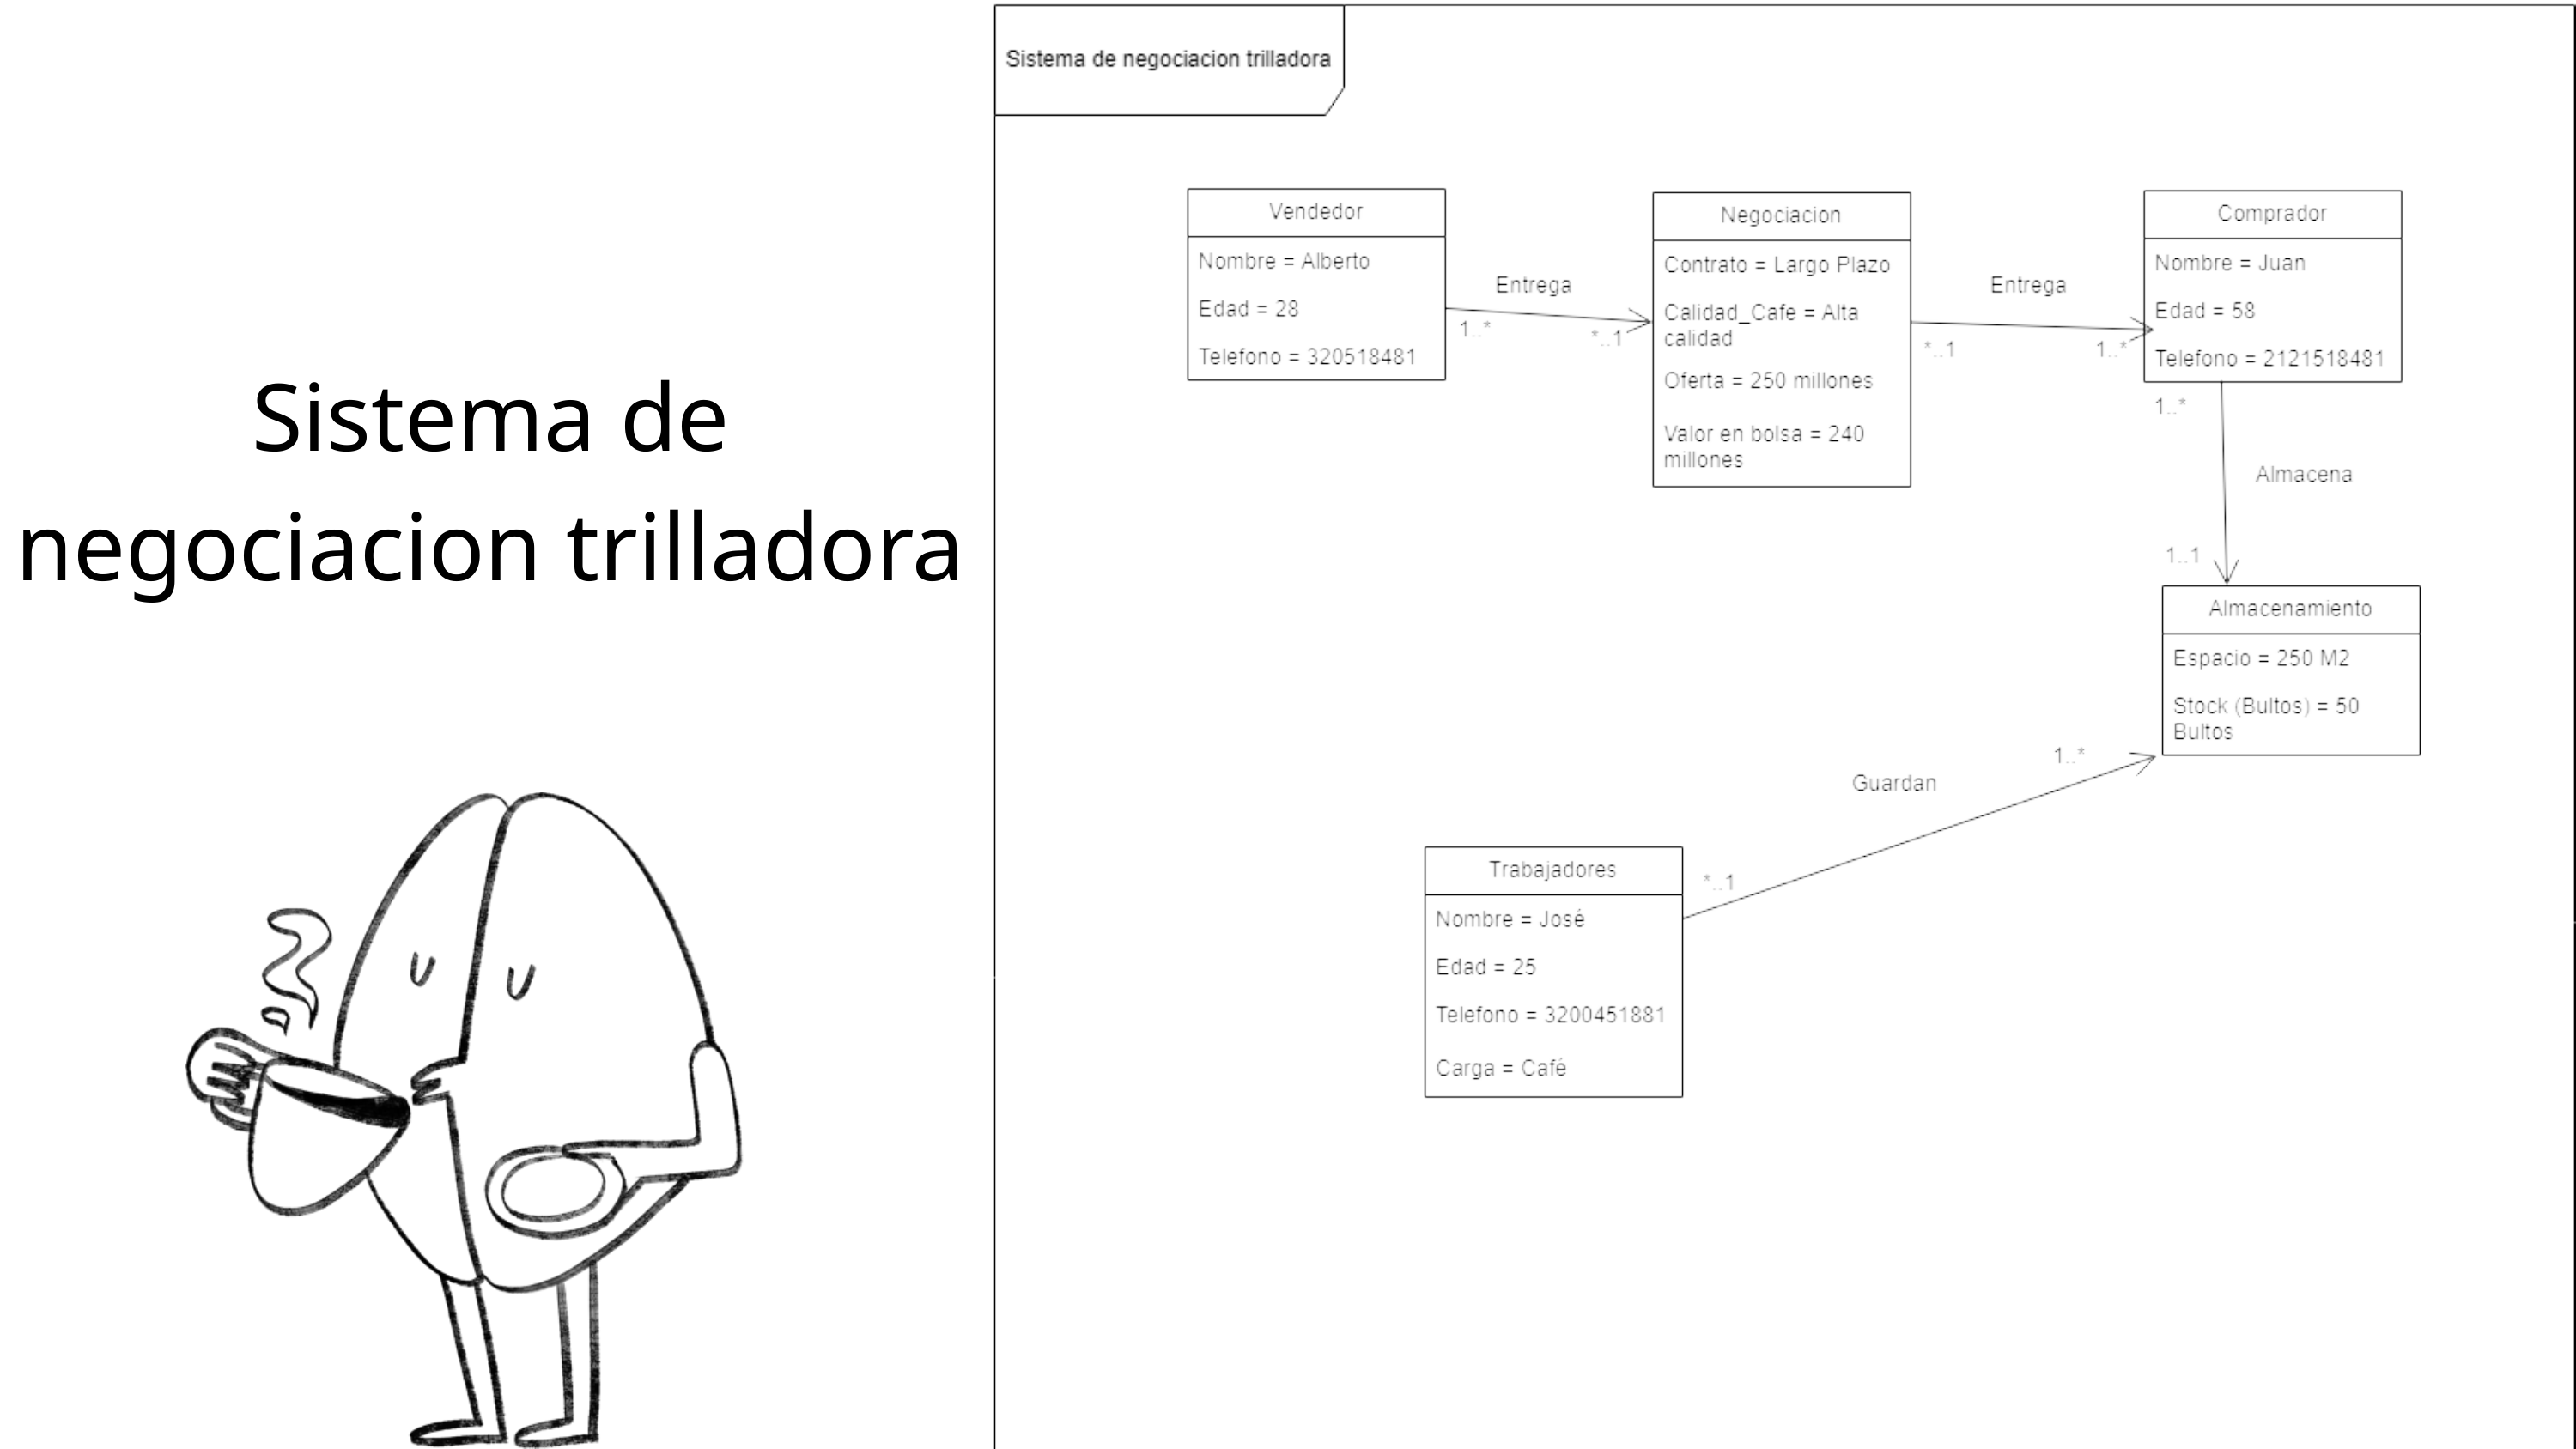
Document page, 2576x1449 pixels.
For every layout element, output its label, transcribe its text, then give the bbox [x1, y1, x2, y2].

text_box Sistema de negociacion trilladora [0, 339, 982, 600]
text_box [981, 0, 2576, 1449]
text_box [185, 792, 744, 1449]
